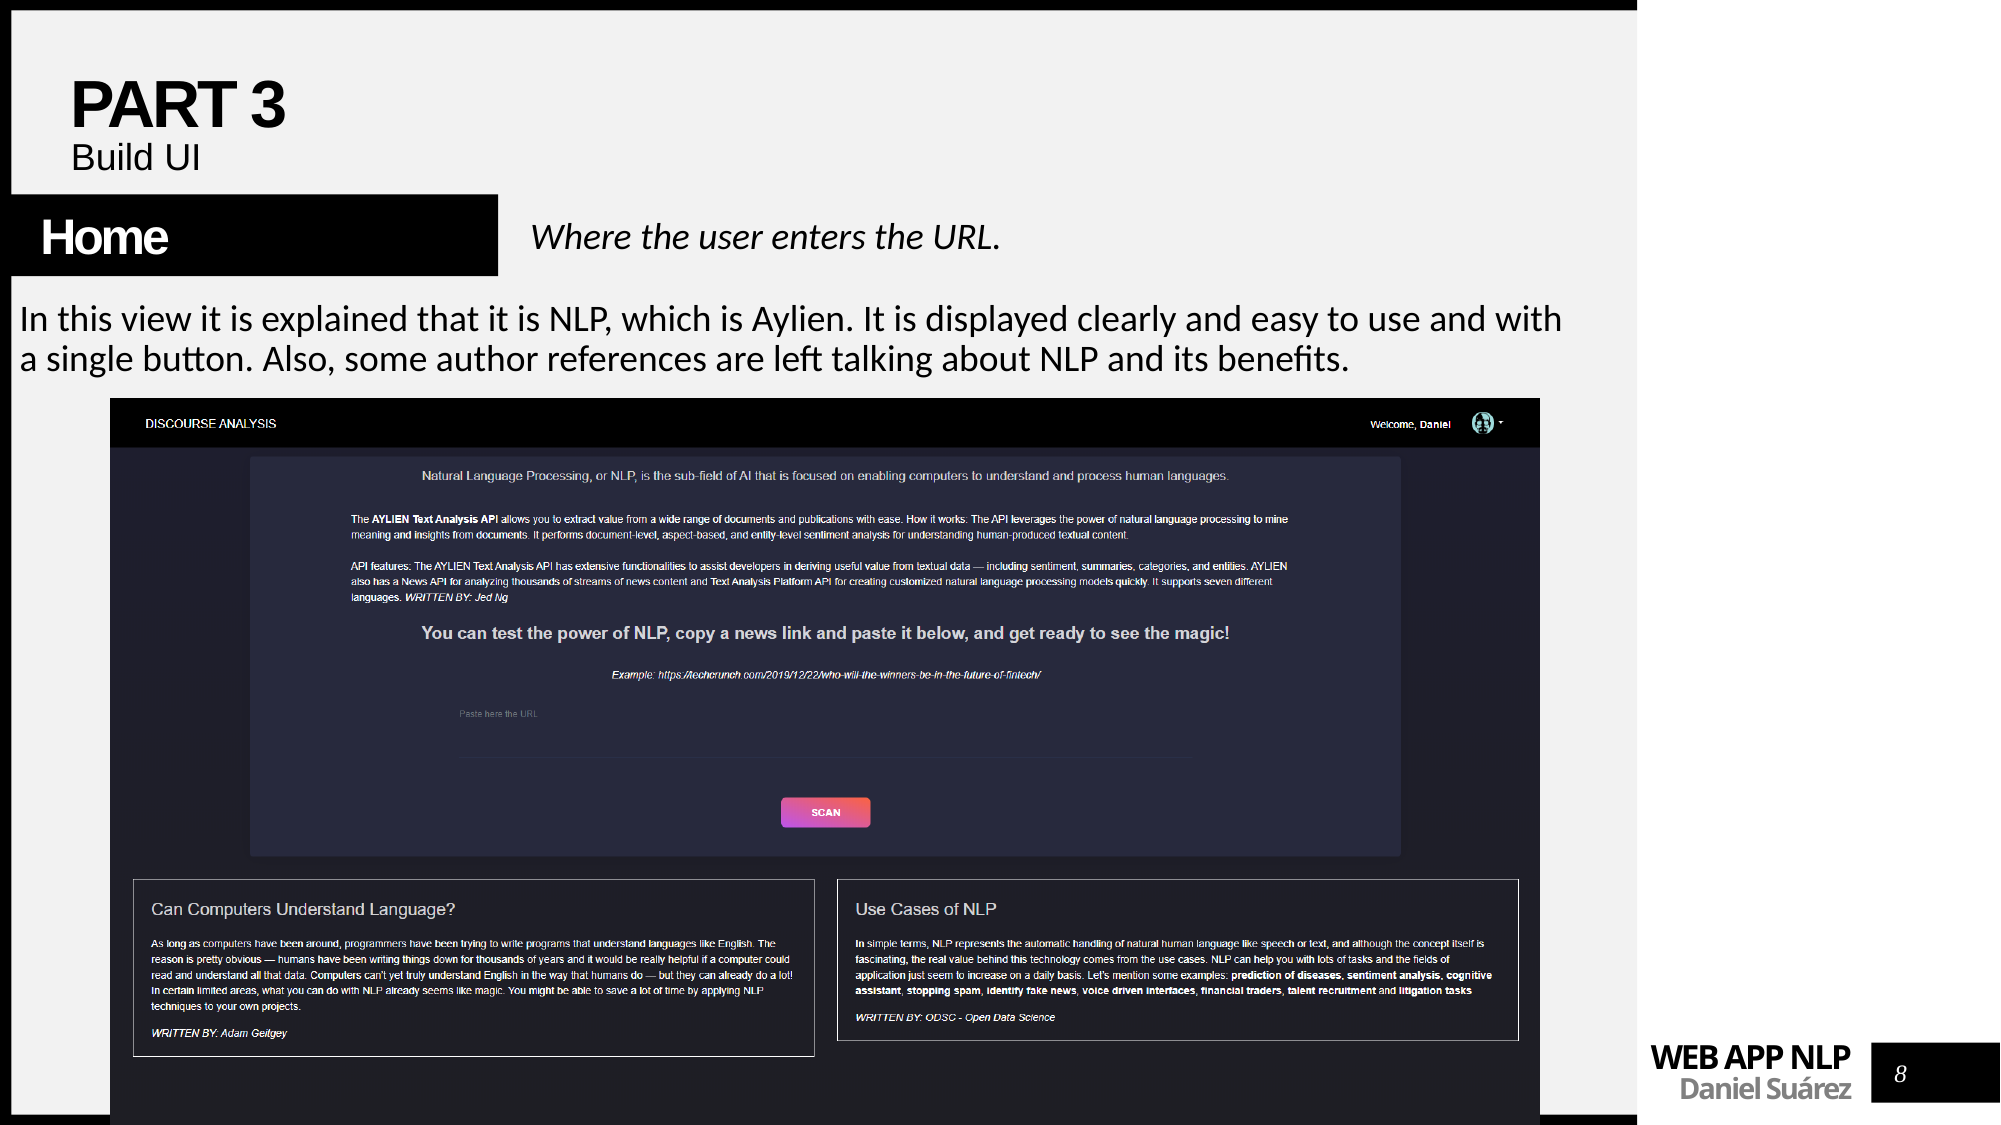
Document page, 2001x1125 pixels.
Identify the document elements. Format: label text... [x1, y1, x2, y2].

slide_number 8 [1877, 1050, 1924, 1096]
text_box Where the user enters the URL. [530, 216, 1067, 276]
list Home [10, 194, 499, 277]
text_box In this view it is explained that it is NLP, which is Aylien. It is displayed clearly and easy to use and with a single button. Also, some author references are left talking about NLP and its benefits. [19, 299, 1580, 359]
list Build UI [70, 138, 1580, 198]
picture [110, 398, 1540, 1125]
title Part 3 [70, 70, 1580, 138]
